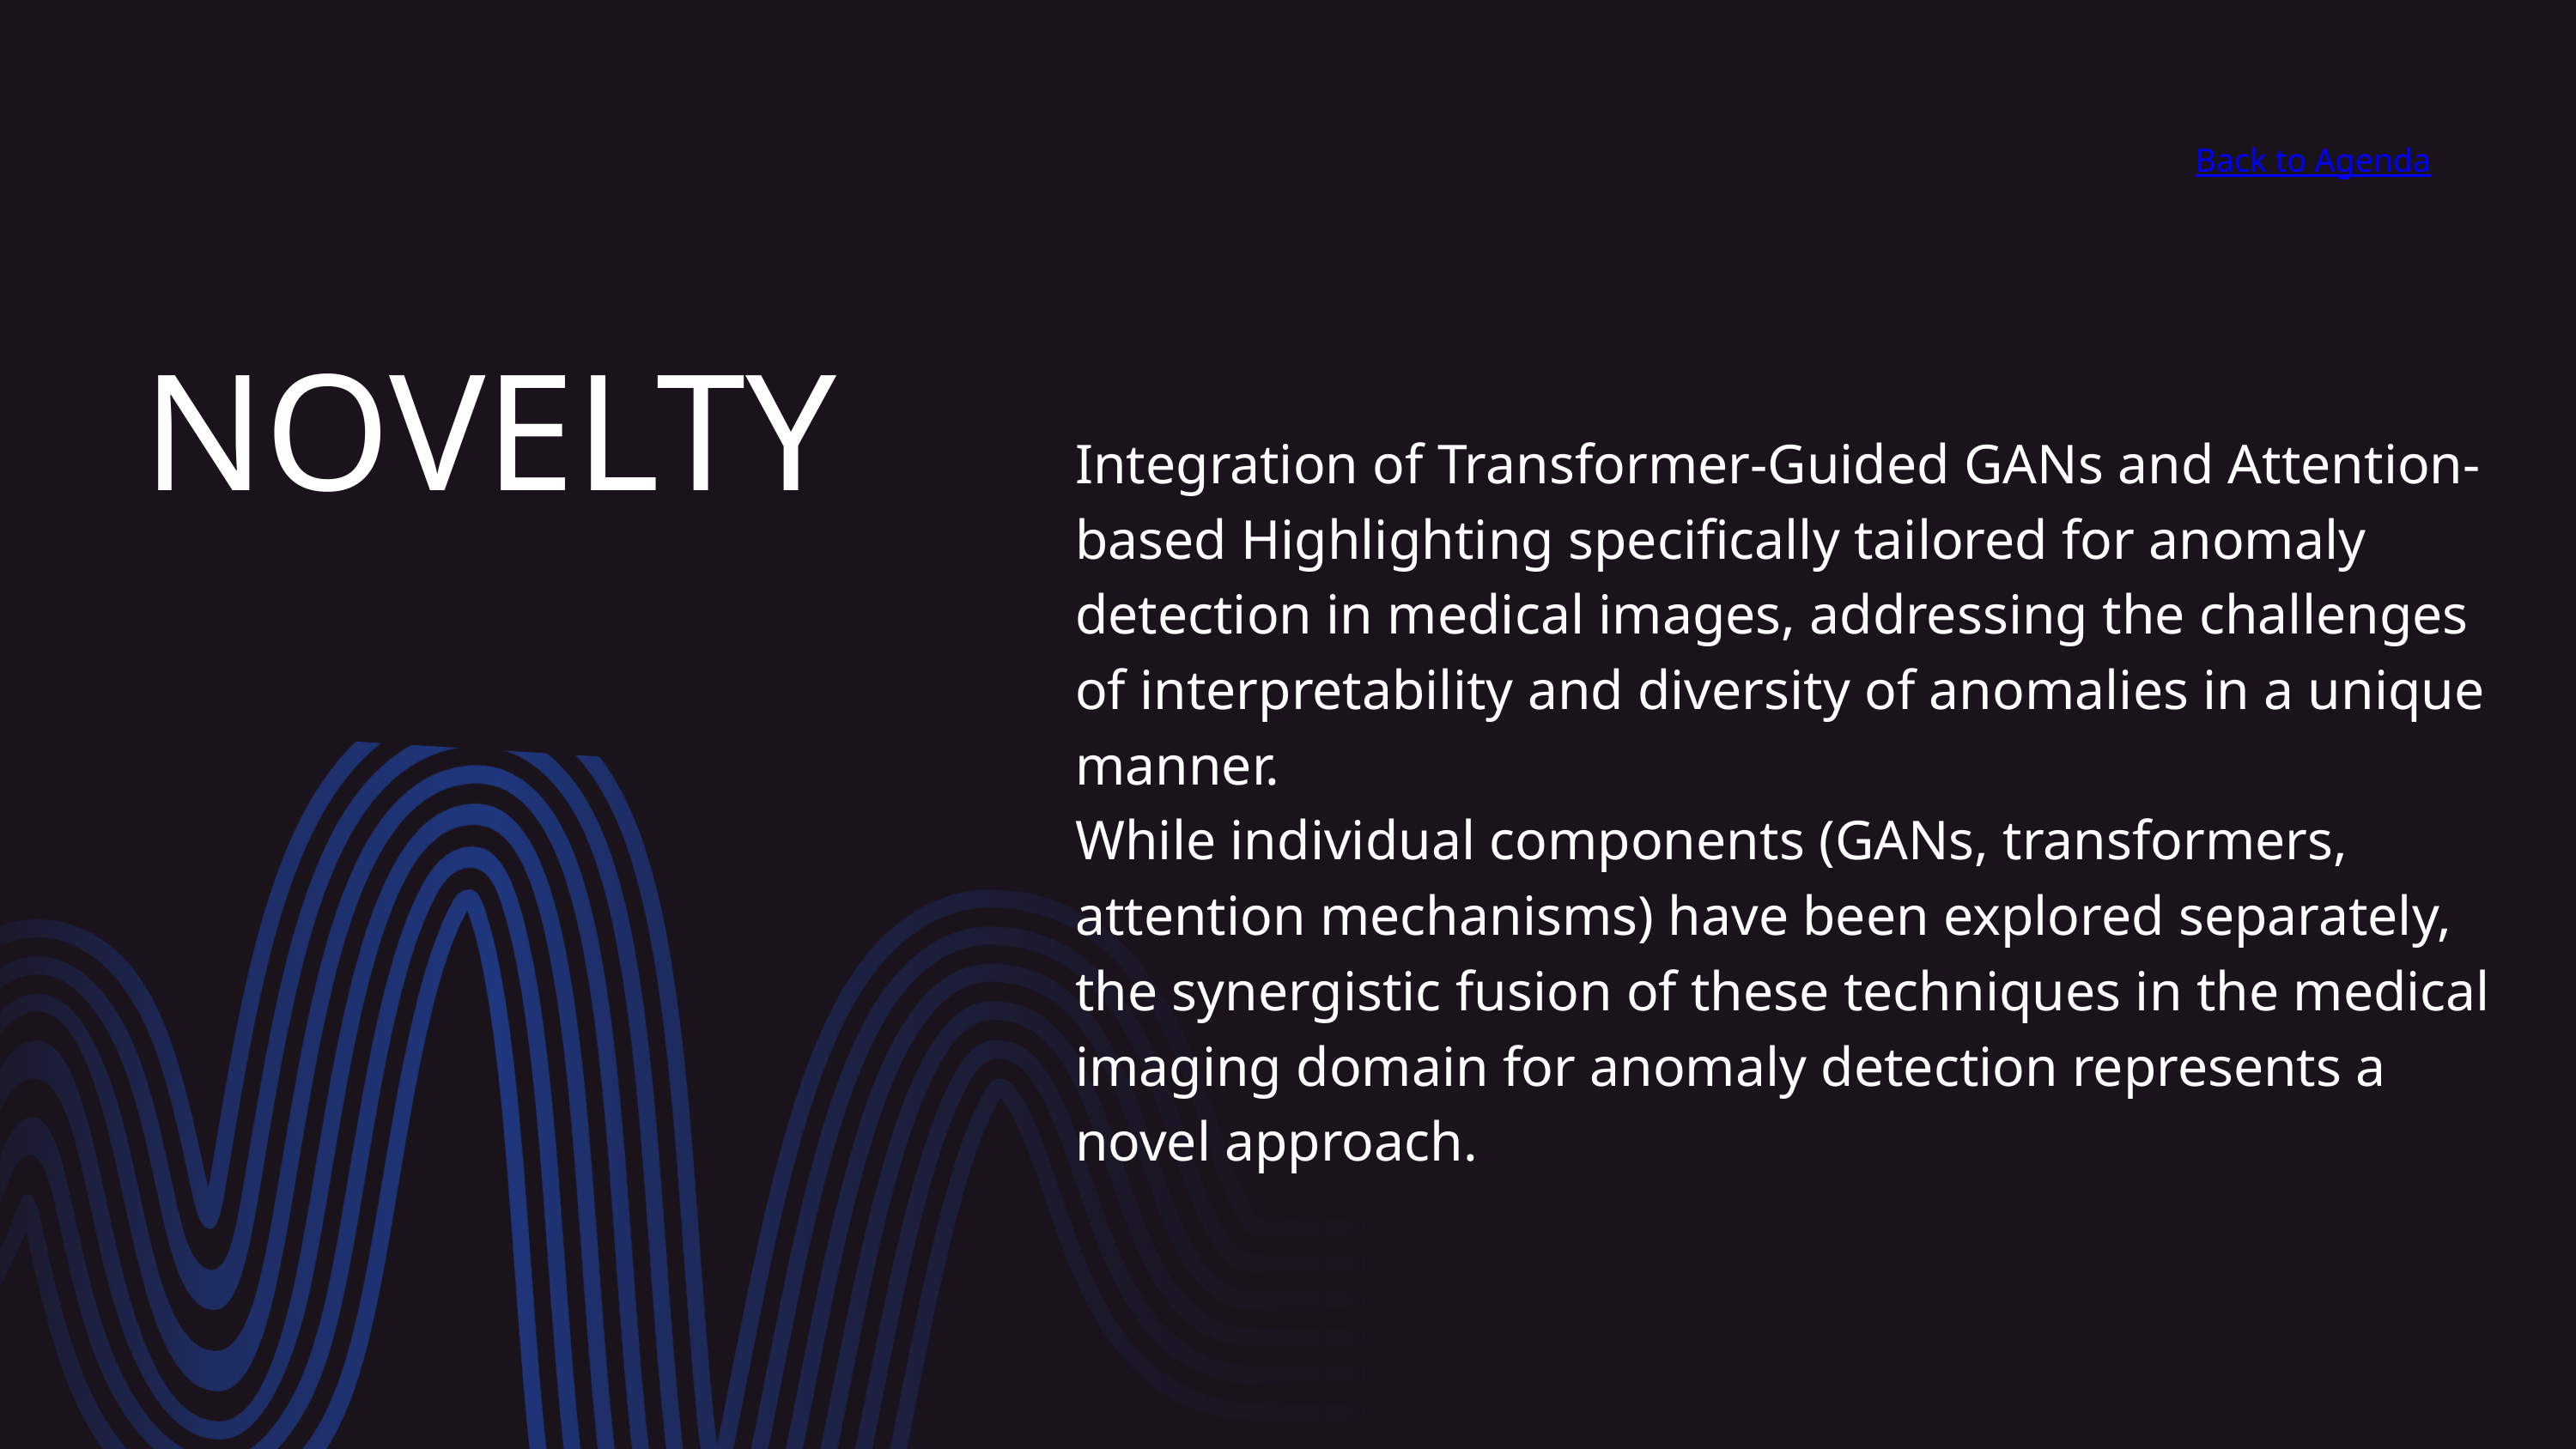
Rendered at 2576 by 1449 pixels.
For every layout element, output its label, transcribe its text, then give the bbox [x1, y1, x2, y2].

text_box NOVELTY [143, 361, 1321, 524]
text_box Back to Agenda [2132, 141, 2432, 184]
text_box Integration of Transformer-Guided GANs and Attention-based Highlighting specifically tailored for anomaly detection in medical images, addressing the challenges of interpretability and diversity of anomalies in a unique manner. While individual components (GANs, transformers, attention mechanisms) have been explored separately, the synergistic fusion of these techniques in the medical imaging domain for anomaly detection represents a novel approach. [1075, 419, 2512, 1173]
text_box [0, 719, 1490, 1449]
